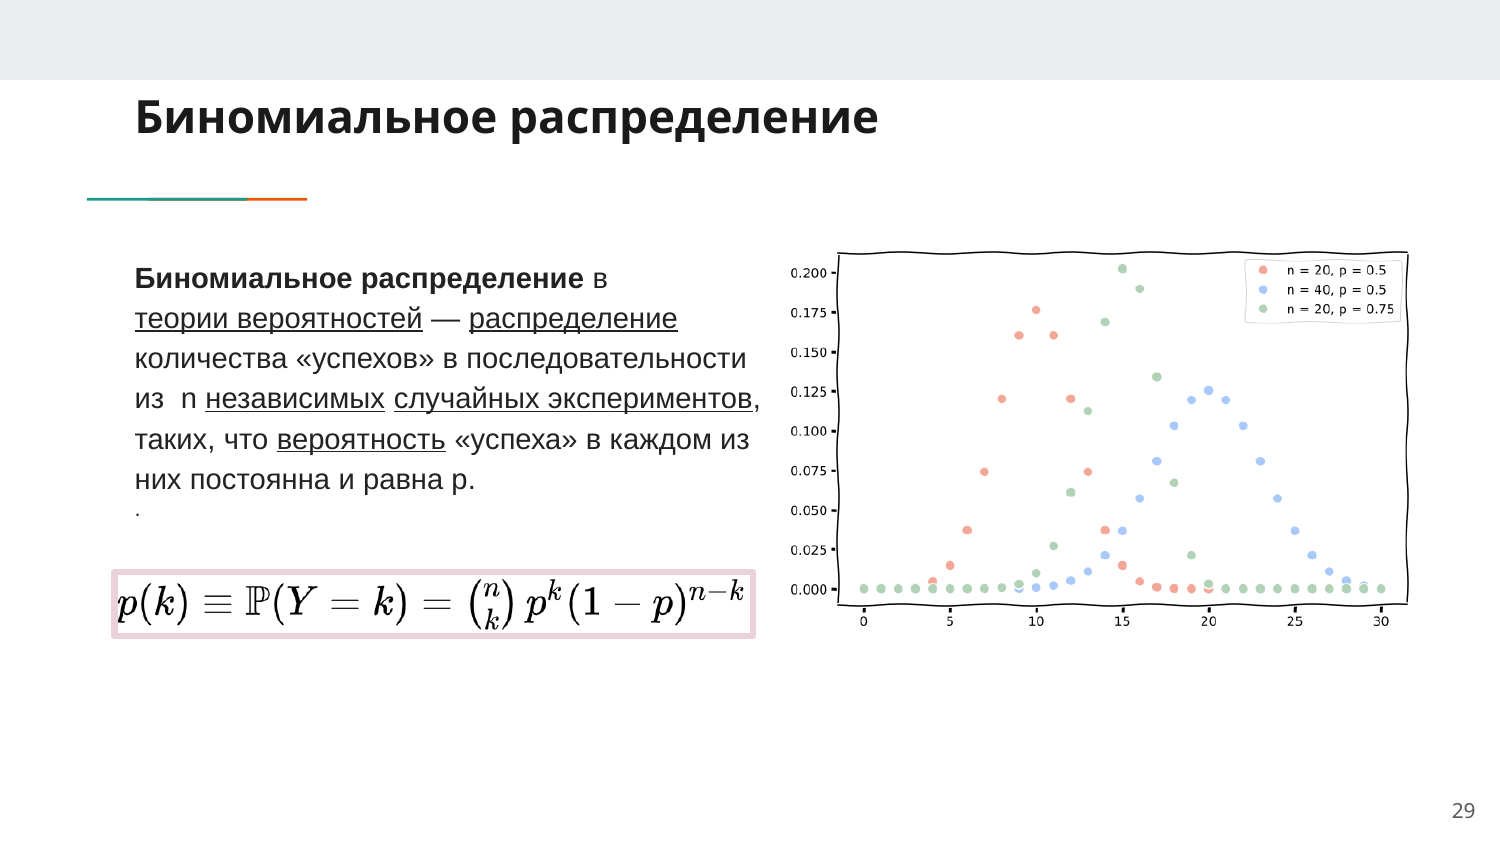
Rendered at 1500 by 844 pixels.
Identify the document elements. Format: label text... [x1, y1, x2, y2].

picture [784, 249, 1418, 634]
title Биномиальное распределение [119, 72, 1381, 161]
list Биномиальное распределение в теории вероятностей — распределение количества «успехов» в последовательности из n независимых случайных экспериментов, таких, что вероятность «успеха» в каждом из них постоянна и равна p. . [119, 239, 785, 523]
slide_number ‹#› [1400, 779, 1491, 844]
picture [117, 575, 751, 634]
